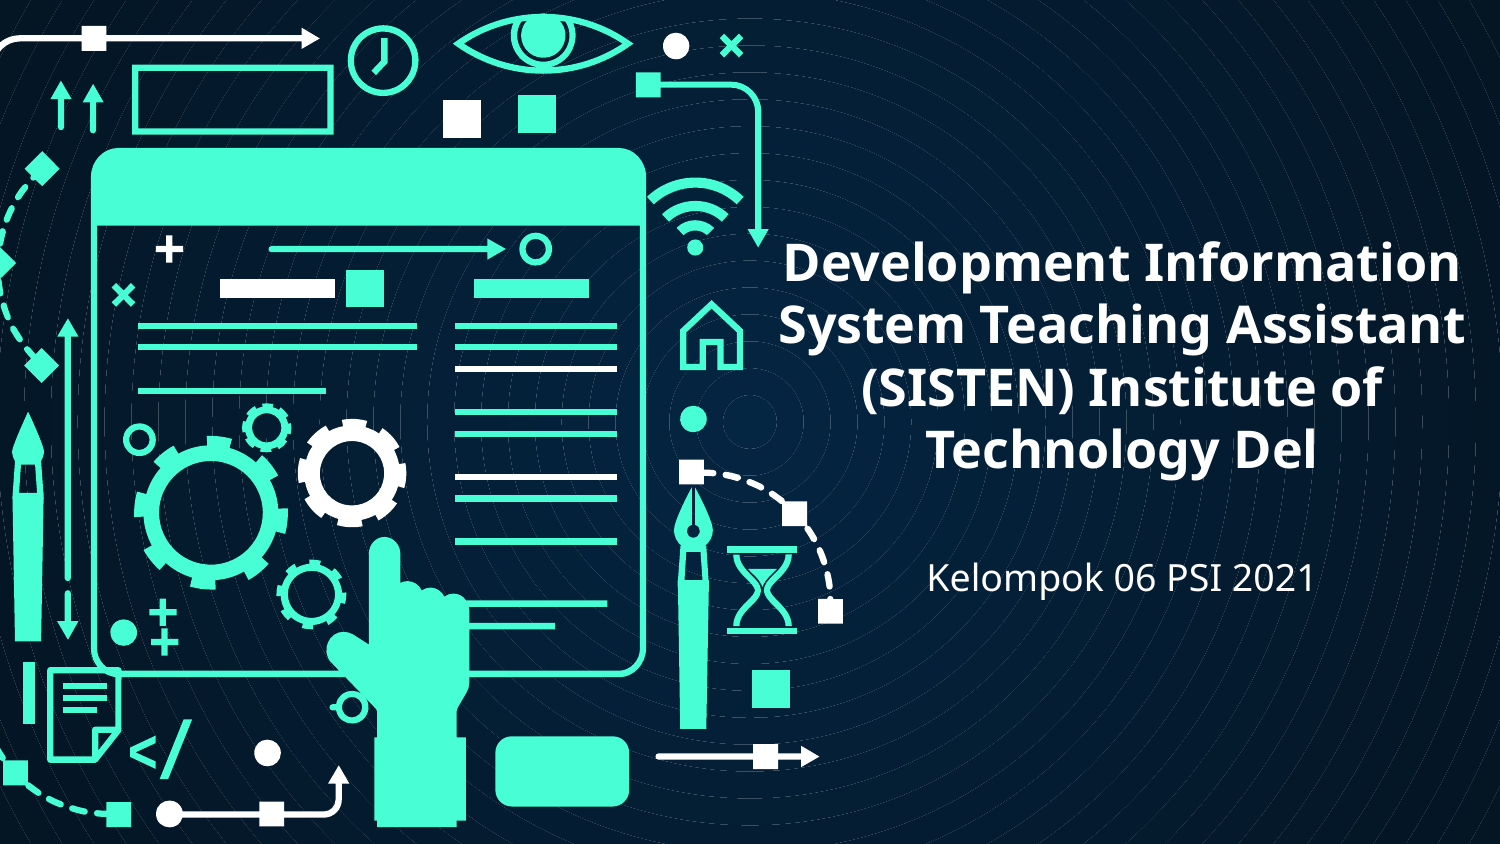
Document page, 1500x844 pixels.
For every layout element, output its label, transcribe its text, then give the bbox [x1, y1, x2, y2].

text_box [455, 430, 618, 437]
text_box [57, 590, 79, 640]
text_box [455, 344, 618, 351]
text_box [62, 695, 107, 702]
text_box [455, 538, 618, 545]
text_box [818, 595, 843, 624]
text_box [137, 322, 418, 329]
text_box [680, 300, 744, 371]
text_box [134, 435, 288, 590]
text_box [82, 83, 104, 134]
text_box [111, 283, 136, 307]
text_box [24, 151, 60, 187]
text_box [151, 628, 179, 656]
text_box [94, 802, 132, 828]
text_box [452, 13, 634, 74]
text_box [455, 365, 618, 373]
text_box [473, 279, 590, 298]
text_box [268, 238, 506, 260]
text_box [495, 736, 630, 807]
text_box [746, 478, 765, 491]
text_box [673, 487, 713, 729]
text_box [816, 547, 828, 566]
text_box [455, 473, 618, 481]
text_box [132, 64, 334, 135]
text_box [156, 765, 350, 828]
text_box [90, 147, 647, 828]
text_box [0, 25, 320, 52]
text_box [62, 683, 107, 690]
text_box [676, 220, 715, 236]
text_box [23, 346, 60, 384]
text_box [346, 269, 385, 308]
text_box [297, 418, 407, 528]
text_box [763, 554, 792, 627]
text_box [329, 690, 369, 724]
text_box [254, 739, 281, 767]
text_box [12, 411, 45, 642]
text_box [0, 747, 42, 796]
text_box [155, 235, 184, 263]
text_box [22, 661, 36, 725]
text_box [722, 471, 741, 482]
text_box [679, 459, 717, 485]
text_box [50, 80, 72, 131]
text_box [747, 568, 777, 588]
text_box [149, 598, 177, 626]
text_box [455, 322, 618, 329]
title Development Information System Teaching Assistant (SISTEN) Institute of Technology Del Kelompok 06 PSI 2021 [736, 229, 1500, 614]
text_box [655, 744, 820, 770]
text_box [220, 279, 335, 298]
text_box [110, 619, 138, 646]
text_box [130, 735, 156, 769]
text_box [635, 72, 769, 248]
text_box [751, 670, 790, 709]
text_box [726, 628, 798, 635]
text_box [0, 228, 17, 297]
text_box [0, 302, 11, 321]
text_box [137, 387, 326, 394]
text_box [46, 795, 64, 808]
text_box [159, 719, 193, 780]
text_box [768, 490, 818, 543]
text_box [662, 200, 729, 222]
text_box [824, 571, 833, 590]
text_box [687, 239, 704, 256]
text_box [137, 344, 418, 351]
text_box [455, 409, 618, 416]
text_box [726, 546, 798, 553]
text_box [519, 232, 553, 266]
text_box [10, 325, 23, 343]
text_box [517, 94, 556, 133]
text_box [680, 405, 707, 433]
text_box [443, 99, 482, 138]
text_box [276, 559, 347, 630]
text_box [647, 177, 744, 205]
text_box [371, 38, 388, 76]
text_box [663, 32, 690, 60]
text_box [69, 805, 88, 815]
text_box [14, 183, 29, 201]
text_box [123, 423, 156, 457]
text_box [62, 707, 98, 714]
text_box [733, 554, 761, 627]
text_box [719, 33, 744, 58]
text_box [347, 25, 419, 97]
text_box [3, 204, 15, 223]
text_box [57, 318, 79, 582]
text_box [242, 403, 292, 453]
text_box [455, 495, 618, 502]
text_box [47, 667, 122, 763]
